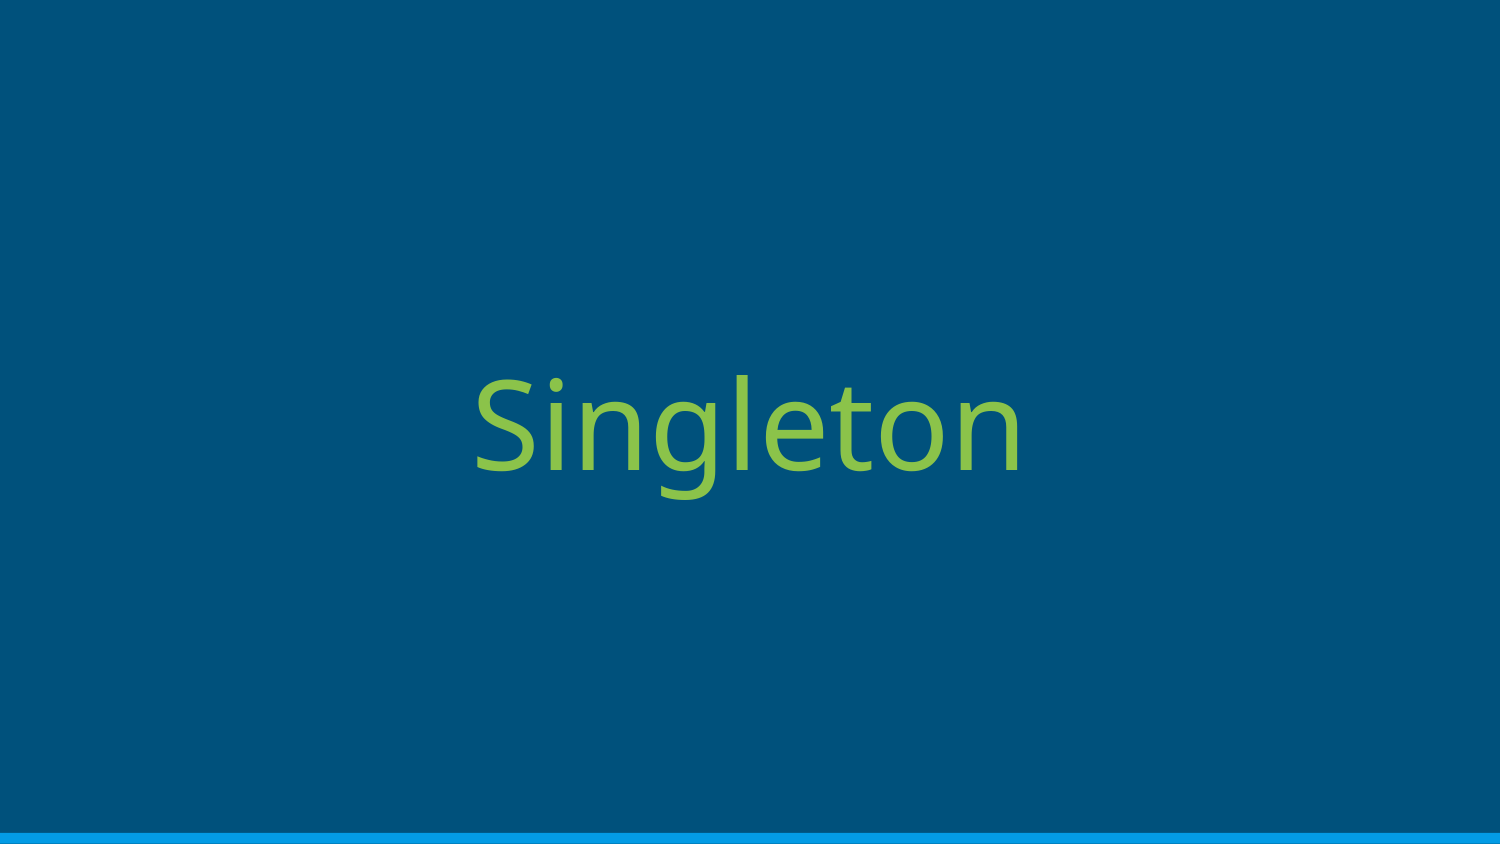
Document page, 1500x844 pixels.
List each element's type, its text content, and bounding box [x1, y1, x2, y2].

title Singleton [63, 295, 1437, 548]
